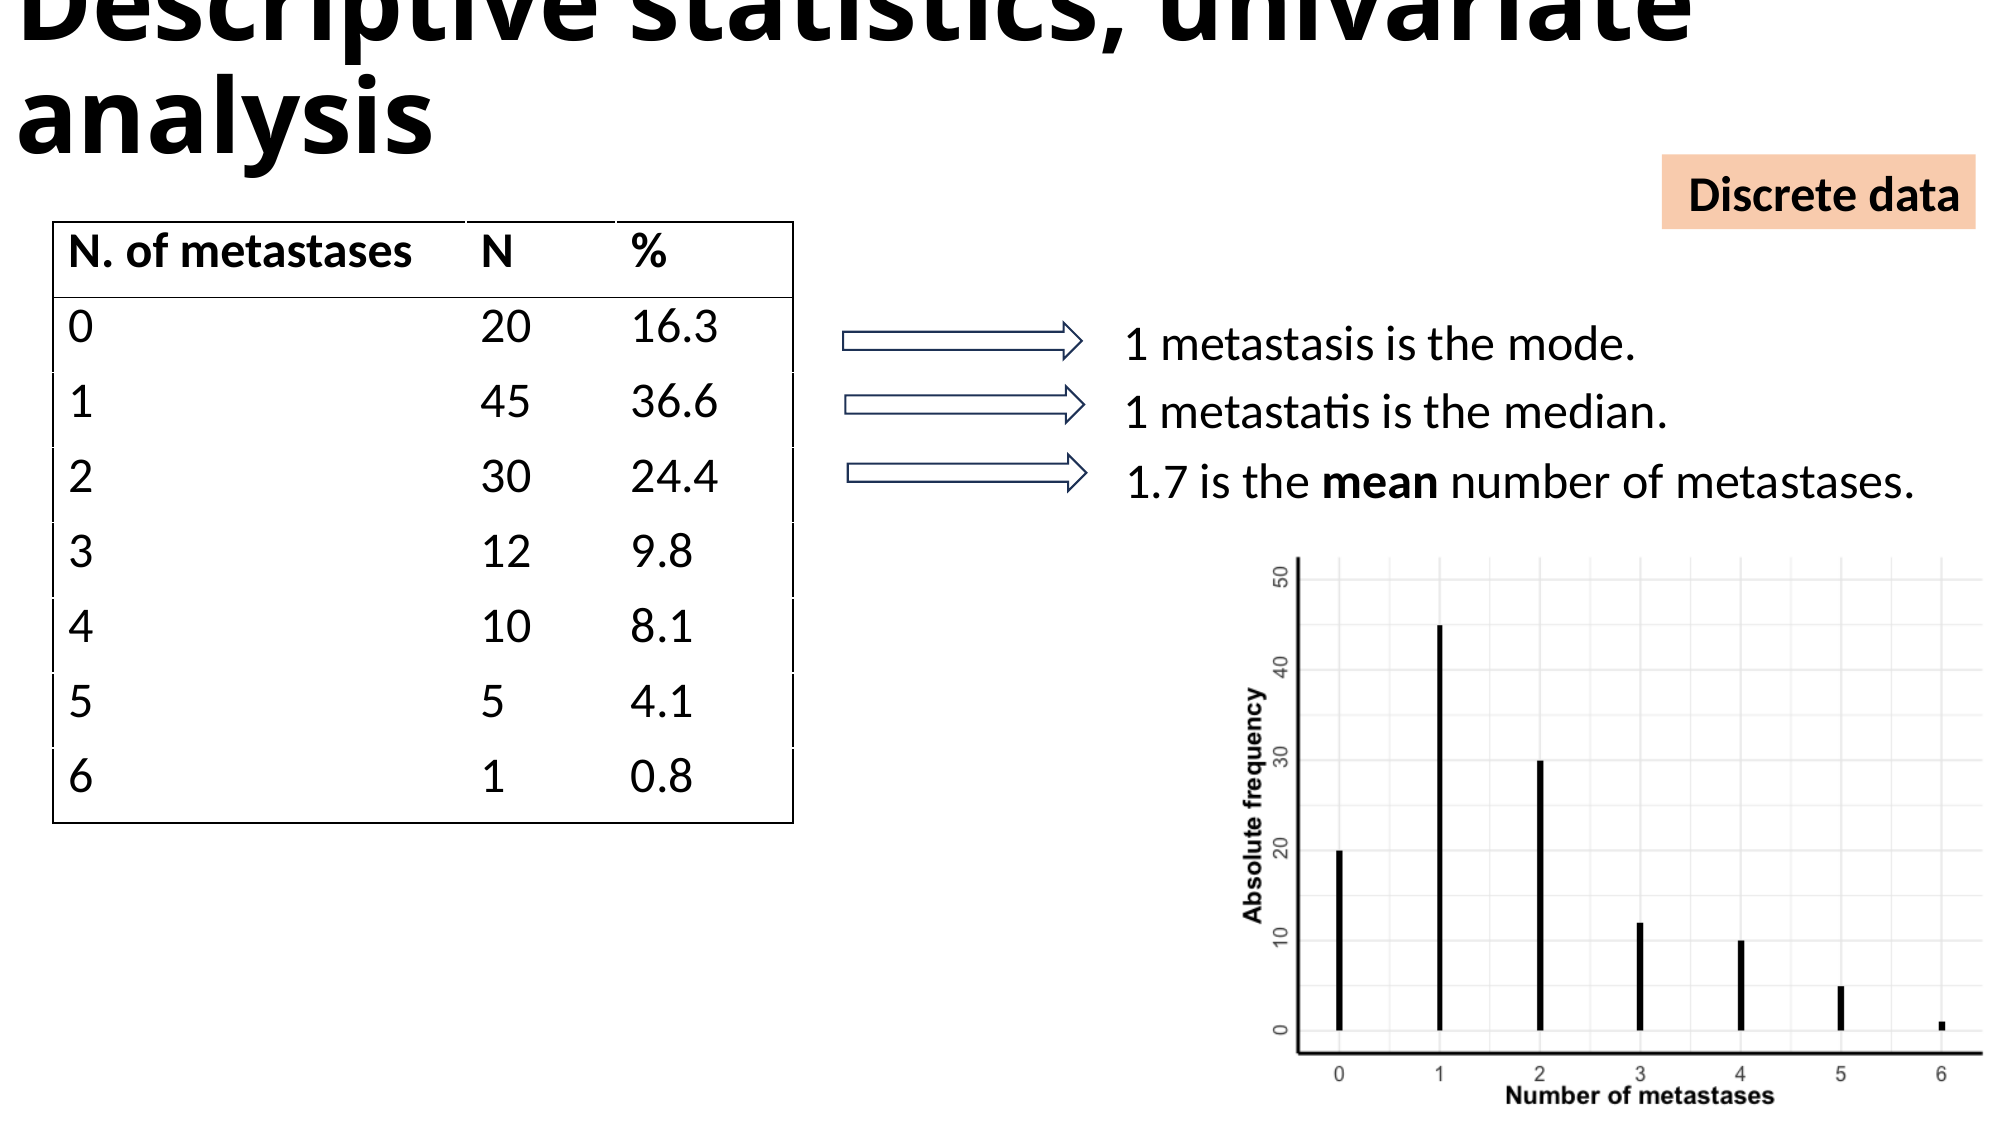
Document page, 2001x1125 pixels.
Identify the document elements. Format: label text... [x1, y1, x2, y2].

table_cell 4.1 [617, 674, 792, 747]
text_box 1 metastasis is the mode. [1109, 303, 1989, 371]
table_cell 4 [54, 599, 465, 672]
table_cell 12 [467, 523, 615, 597]
table_cell 5 [467, 674, 615, 747]
table_cell 1 [467, 749, 615, 822]
text_box [844, 383, 1086, 426]
table_cell 3 [54, 523, 465, 597]
table_header % [617, 223, 792, 297]
text_box 1.7 is the mean number of metastases. [1110, 441, 1991, 517]
table_header N. of metastases [54, 223, 465, 297]
table_cell 0 [54, 298, 465, 372]
table_cell 6 [54, 749, 465, 822]
table_cell 30 [467, 448, 615, 522]
table_cell 1 [54, 373, 465, 447]
picture [1234, 548, 1993, 1118]
text_box [846, 451, 1088, 494]
text_box 1 metastatis is the median. [1108, 371, 1989, 446]
table_cell 0.8 [617, 749, 792, 822]
table_cell 36.6 [617, 373, 792, 447]
table_cell 10 [467, 599, 615, 672]
table_cell 16.3 [617, 298, 792, 372]
table_cell 20 [467, 298, 615, 372]
table_cell 5 [54, 674, 465, 747]
table_cell 24.4 [617, 448, 792, 522]
text_box Discrete data [1661, 154, 1976, 230]
table_cell 45 [467, 373, 615, 447]
table_cell 9.8 [617, 523, 792, 597]
text_box [842, 320, 1084, 362]
table_header N [467, 223, 615, 297]
table_cell 2 [54, 448, 465, 522]
table_cell 8.1 [617, 599, 792, 672]
text_box Descriptive statistics, univariate analysis [0, 3, 2000, 123]
